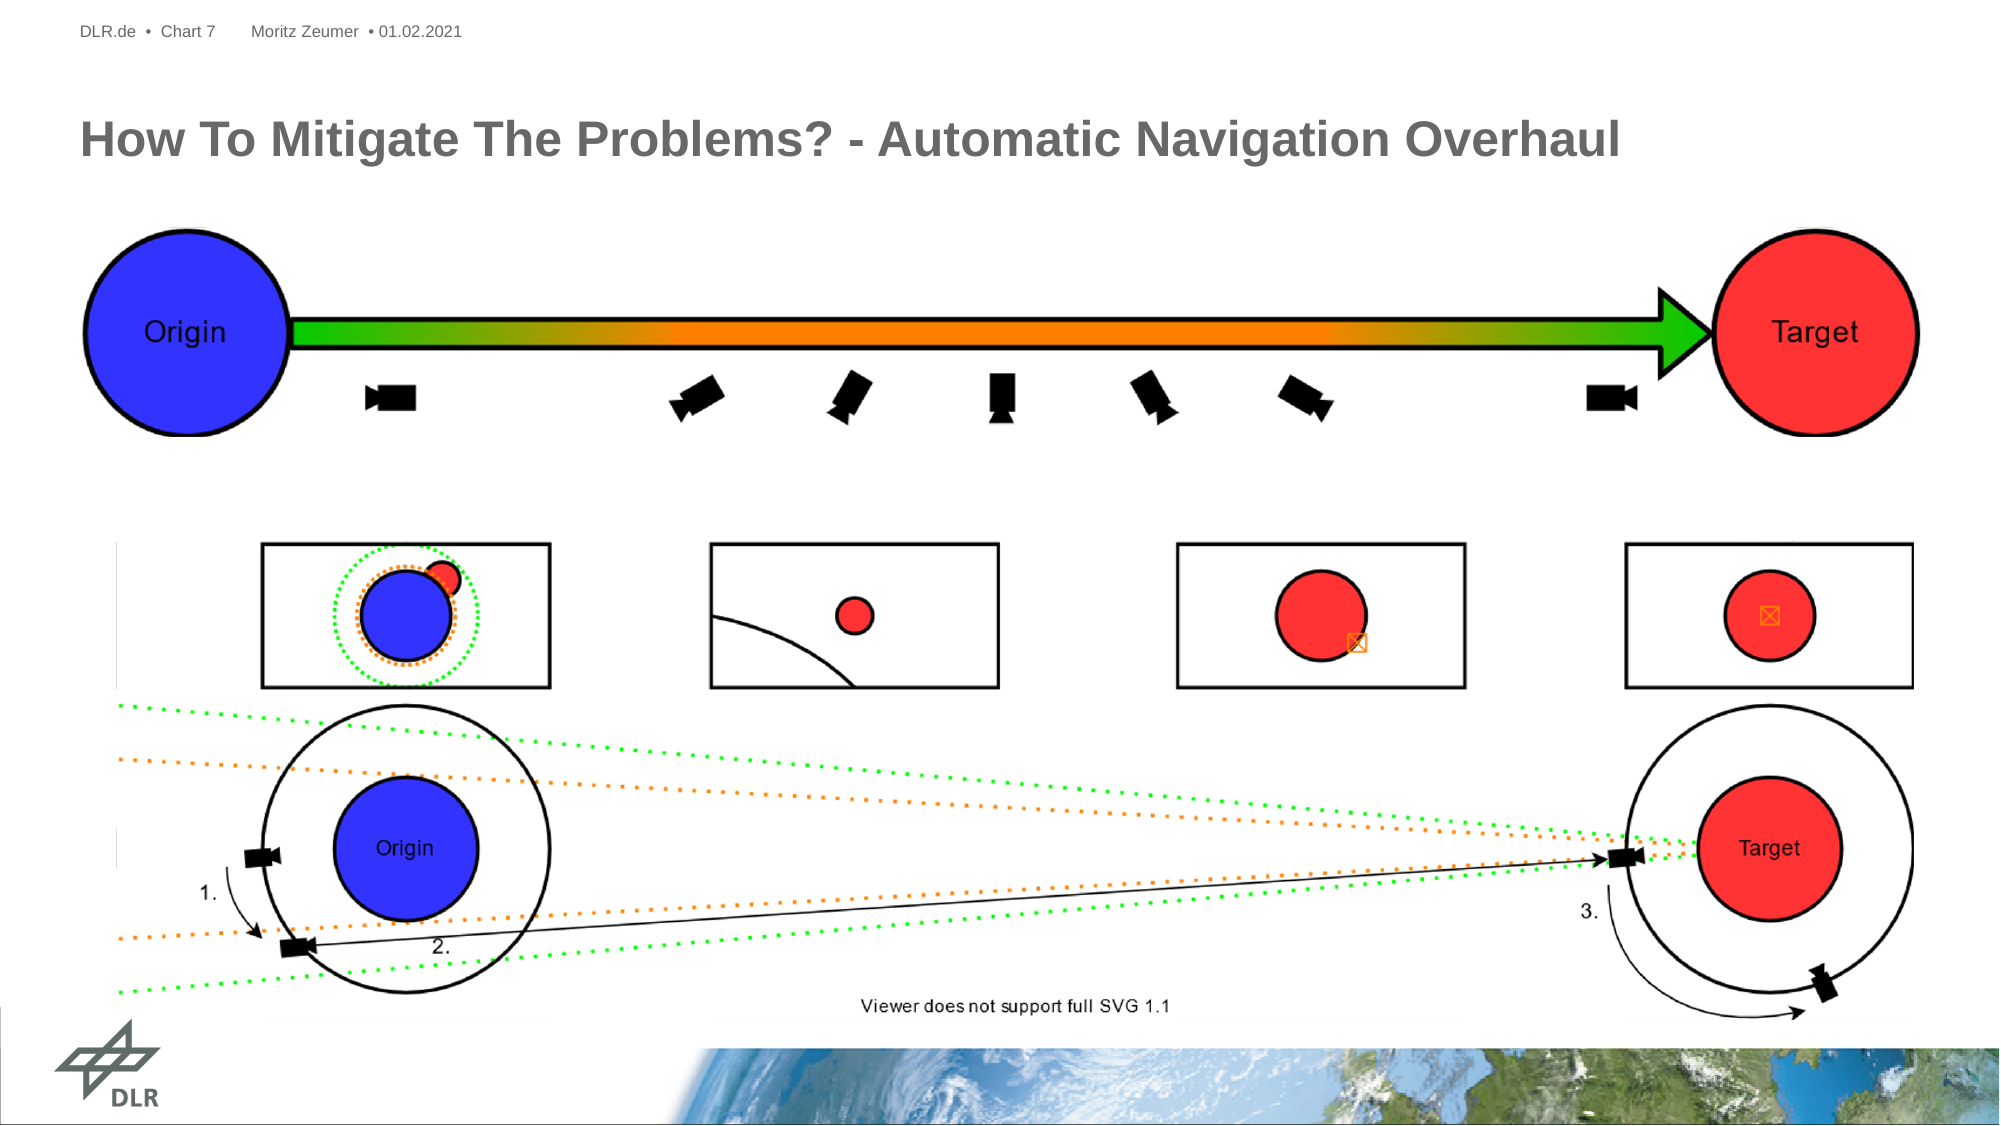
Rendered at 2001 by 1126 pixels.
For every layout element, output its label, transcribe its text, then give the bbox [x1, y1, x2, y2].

title How To Mitigate The Problems? - Automatic Navigation Overhaul [79, 106, 1921, 226]
picture [0, 540, 2000, 1125]
slide_number DLR.de • Chart 7 [79, 20, 251, 45]
footer Moritz Zeumer • 01.02.2021 [251, 20, 1921, 45]
picture [80, 227, 1922, 437]
